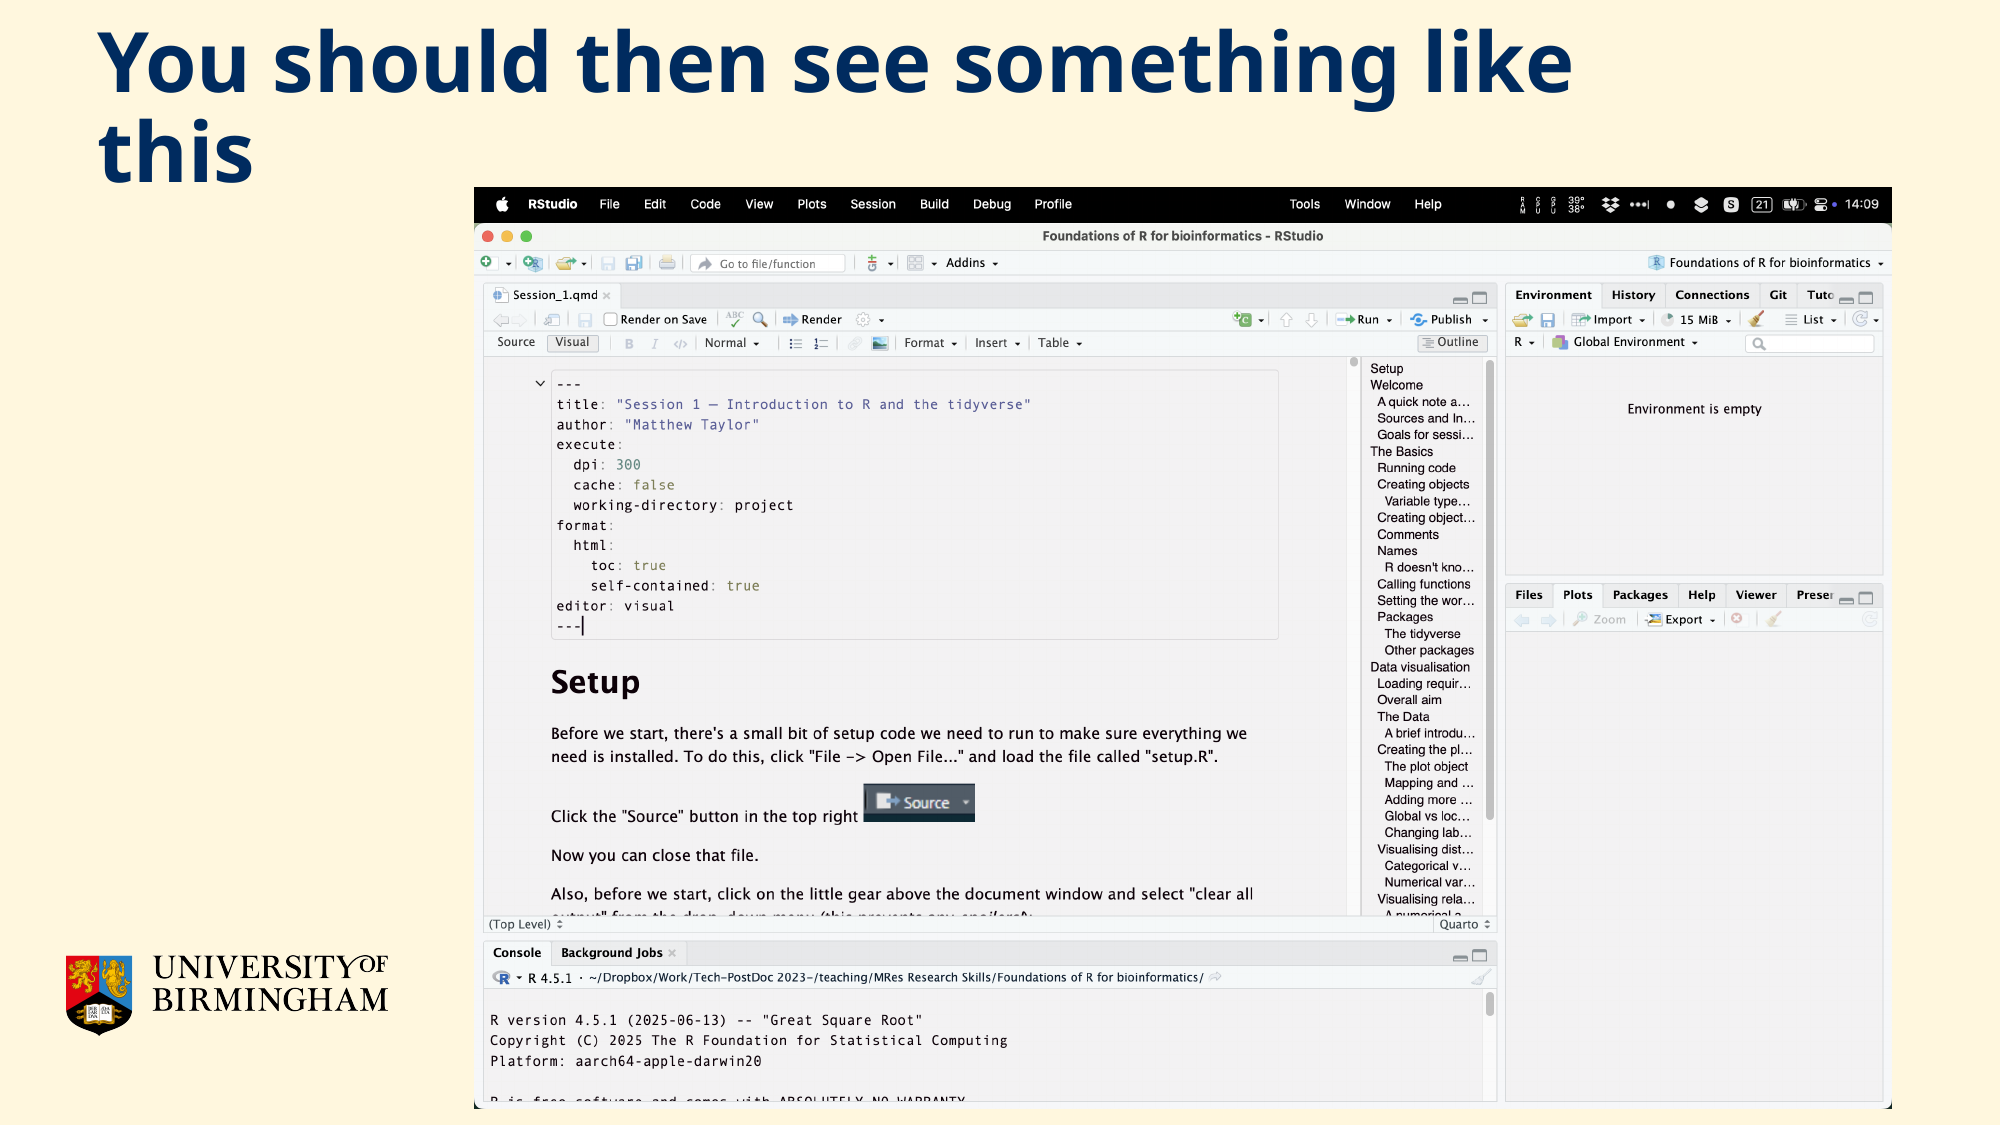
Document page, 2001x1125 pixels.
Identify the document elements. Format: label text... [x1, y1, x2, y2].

picture [474, 187, 1892, 1109]
picture [66, 955, 388, 1036]
title You should then see something like this [82, 71, 1710, 151]
